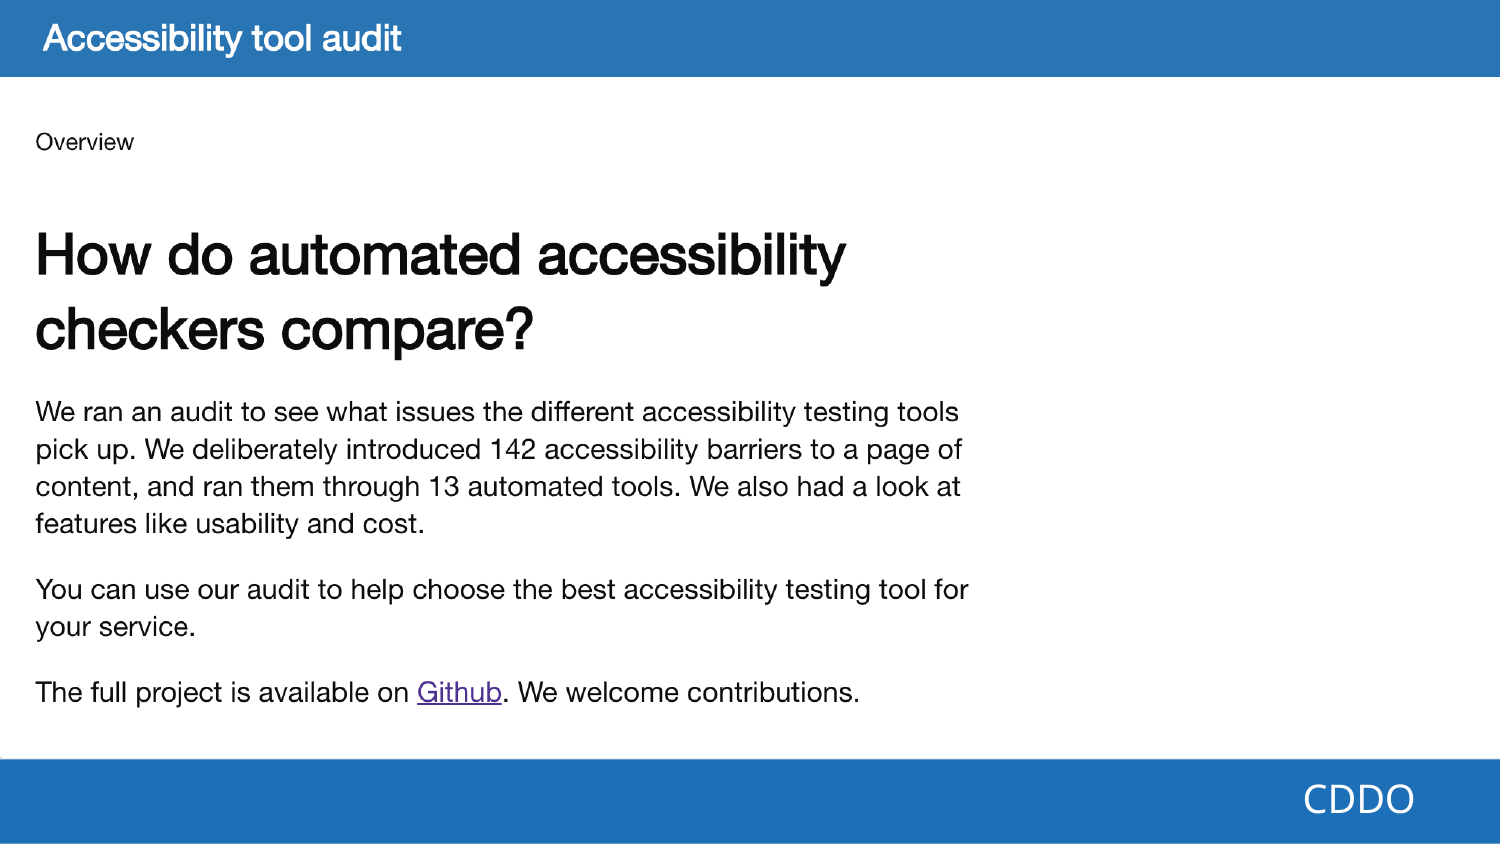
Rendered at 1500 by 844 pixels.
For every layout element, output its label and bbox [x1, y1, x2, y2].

picture [0, 0, 1500, 759]
